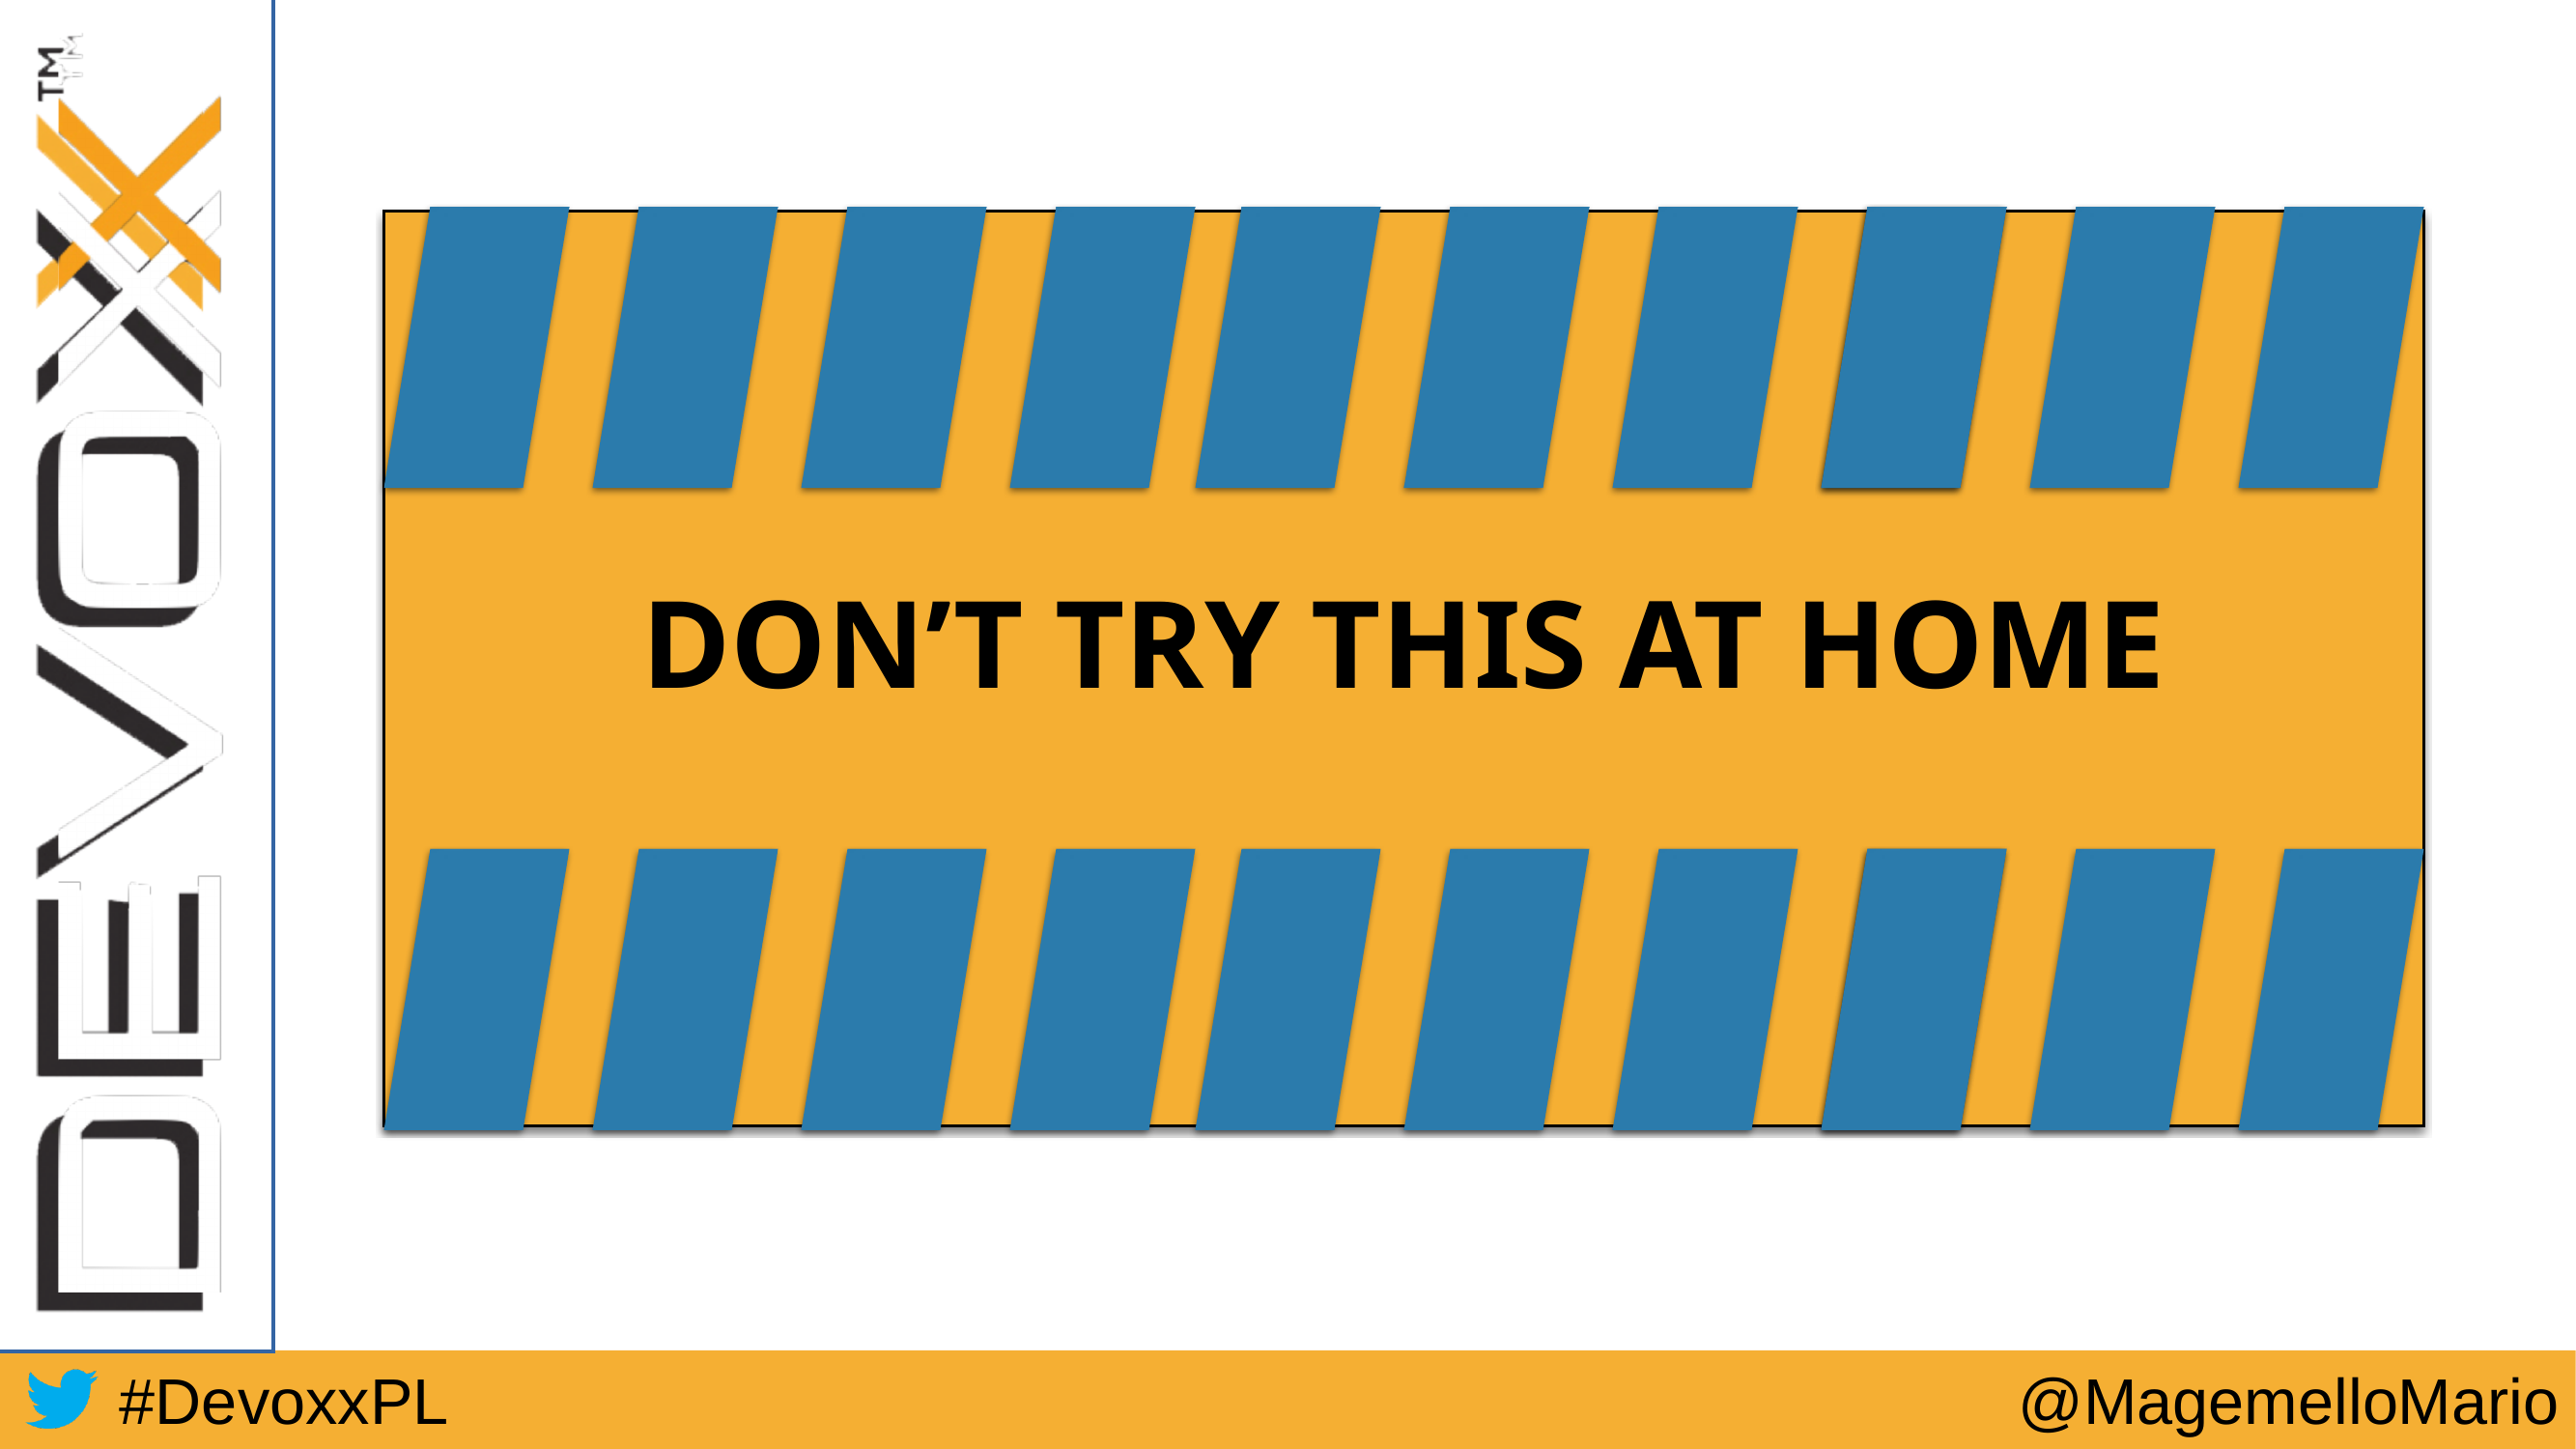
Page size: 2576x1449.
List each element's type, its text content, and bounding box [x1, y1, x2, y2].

text_box [2029, 848, 2216, 1130]
text_box [1612, 207, 1798, 489]
text_box [1403, 848, 1590, 1130]
text_box [2029, 207, 2216, 489]
text_box [592, 207, 778, 489]
text_box [1009, 848, 1196, 1130]
text_box [1195, 848, 1381, 1130]
text_box DON’T TRY THIS AT HOME [383, 211, 2424, 1126]
text_box [801, 848, 987, 1130]
text_box [1821, 207, 2007, 489]
text_box [801, 207, 987, 489]
text_box [1612, 848, 1798, 1130]
picture [0, 1353, 123, 1449]
text_box [1195, 207, 1381, 489]
text_box [383, 848, 570, 1130]
text_box [2238, 848, 2424, 1130]
picture [0, 39, 220, 1350]
text_box [1821, 848, 2007, 1130]
picture [59, 34, 223, 1292]
text_box [383, 207, 570, 489]
text_box [592, 848, 778, 1130]
text_box [1403, 207, 1590, 489]
text_box [2238, 207, 2424, 489]
text_box [1009, 207, 1196, 489]
